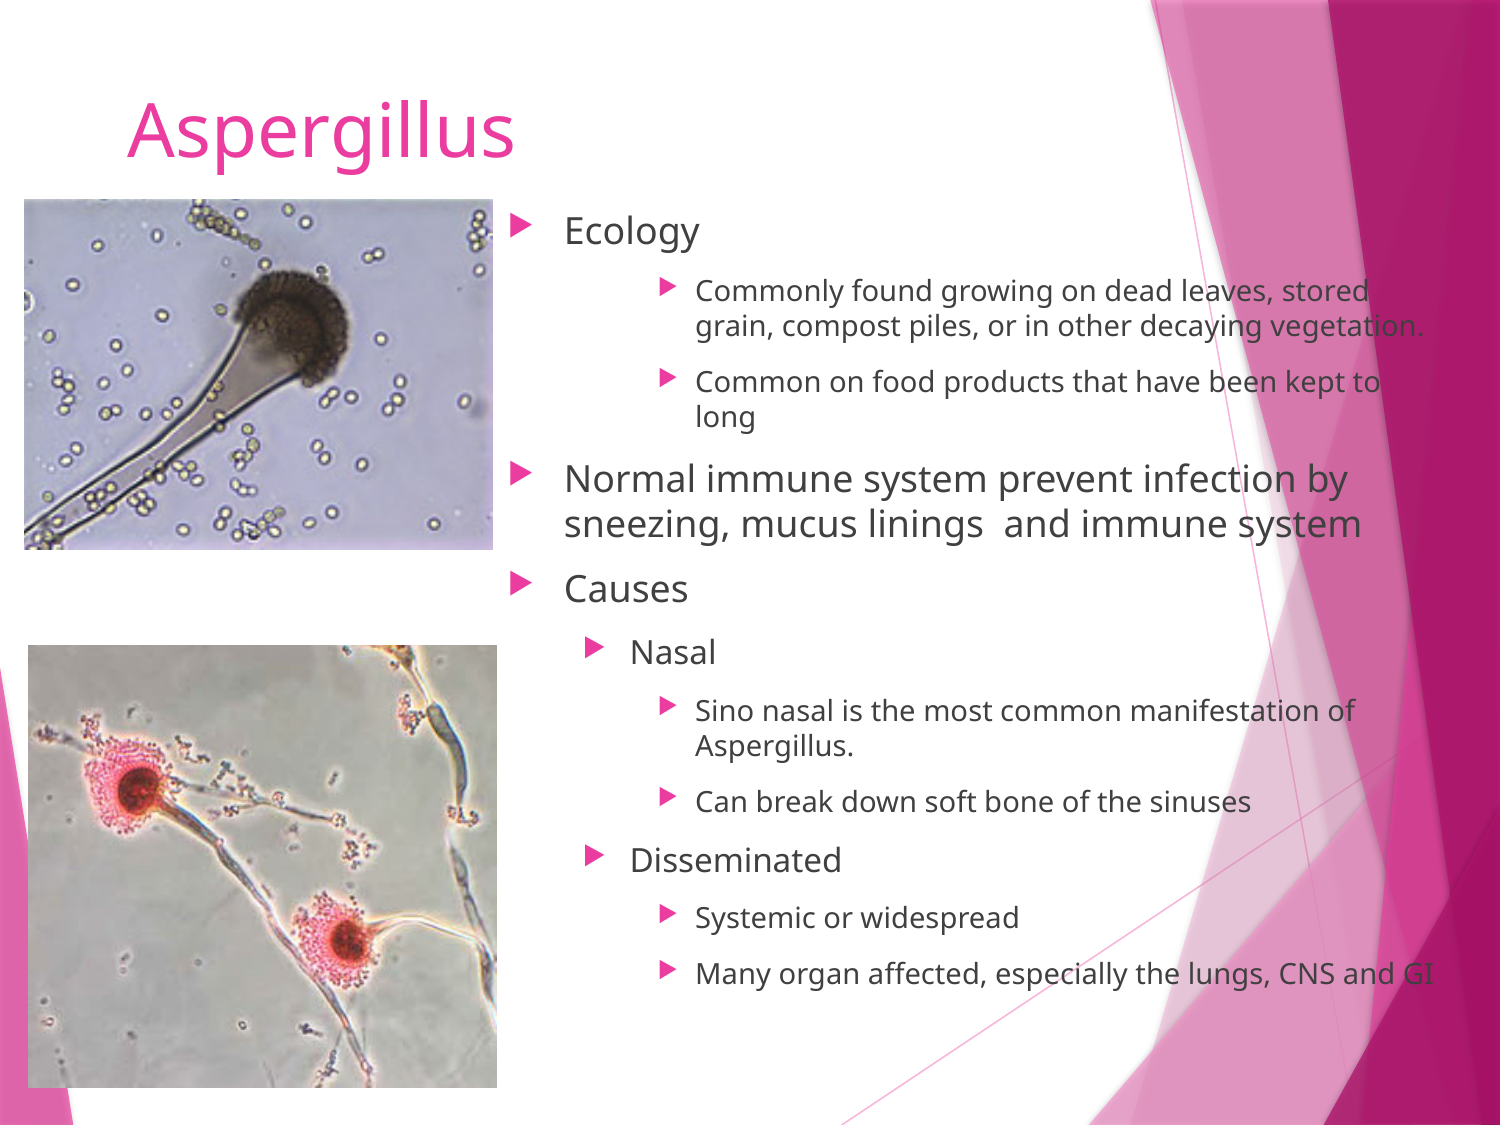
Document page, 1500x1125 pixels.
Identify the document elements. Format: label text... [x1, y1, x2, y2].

list Ecology Commonly found growing on dead leaves, stored grain, compost piles, or in other decaying vegetation. Common on food products that have been kept to long Normal immune system prevent infection by sneezing, mucus linings and immune system Causes Nasal Sino nasal is the most common manifestation of Aspergillus. Can break down soft bone of the sinuses Disseminated Systemic or widespread Many organ affected, especially the lungs, CNS and GI [492, 199, 1463, 1088]
picture [27, 644, 498, 1088]
title Aspergillus [112, 75, 1300, 199]
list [24, 198, 494, 551]
